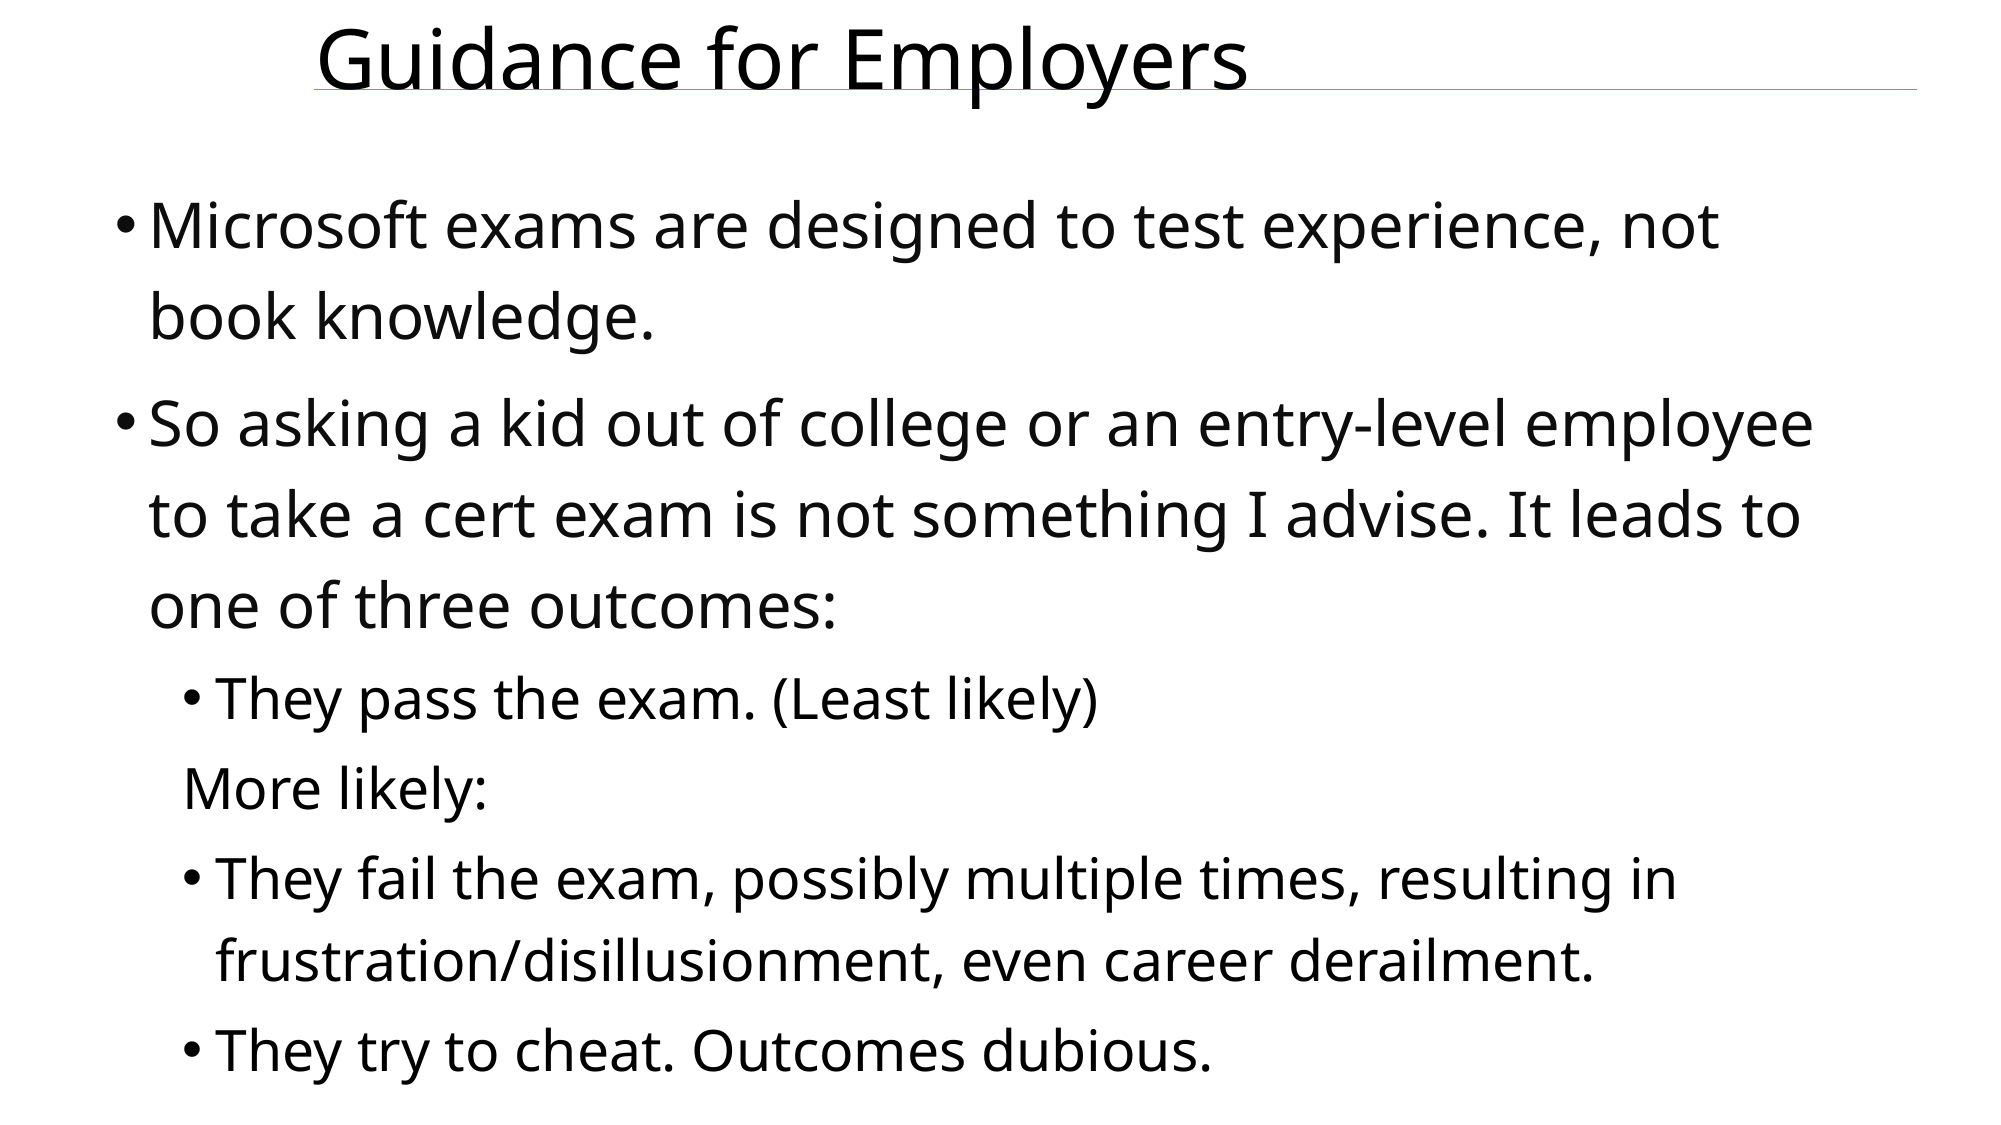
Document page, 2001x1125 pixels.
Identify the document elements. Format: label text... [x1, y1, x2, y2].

title Guidance for Employers [300, 0, 1917, 125]
list Microsoft exams are designed to test experience, not book knowledge. So asking a kid out of college or an entry-level employee to take a cert exam is not something I advise. It leads to one of three outcomes: They pass the exam. (Least likely) More likely: They fail the exam, possibly multiple times, resulting in frustration/disillusionment, even career derailment. They try to cheat. Outcomes dubious. [99, 162, 1900, 1091]
